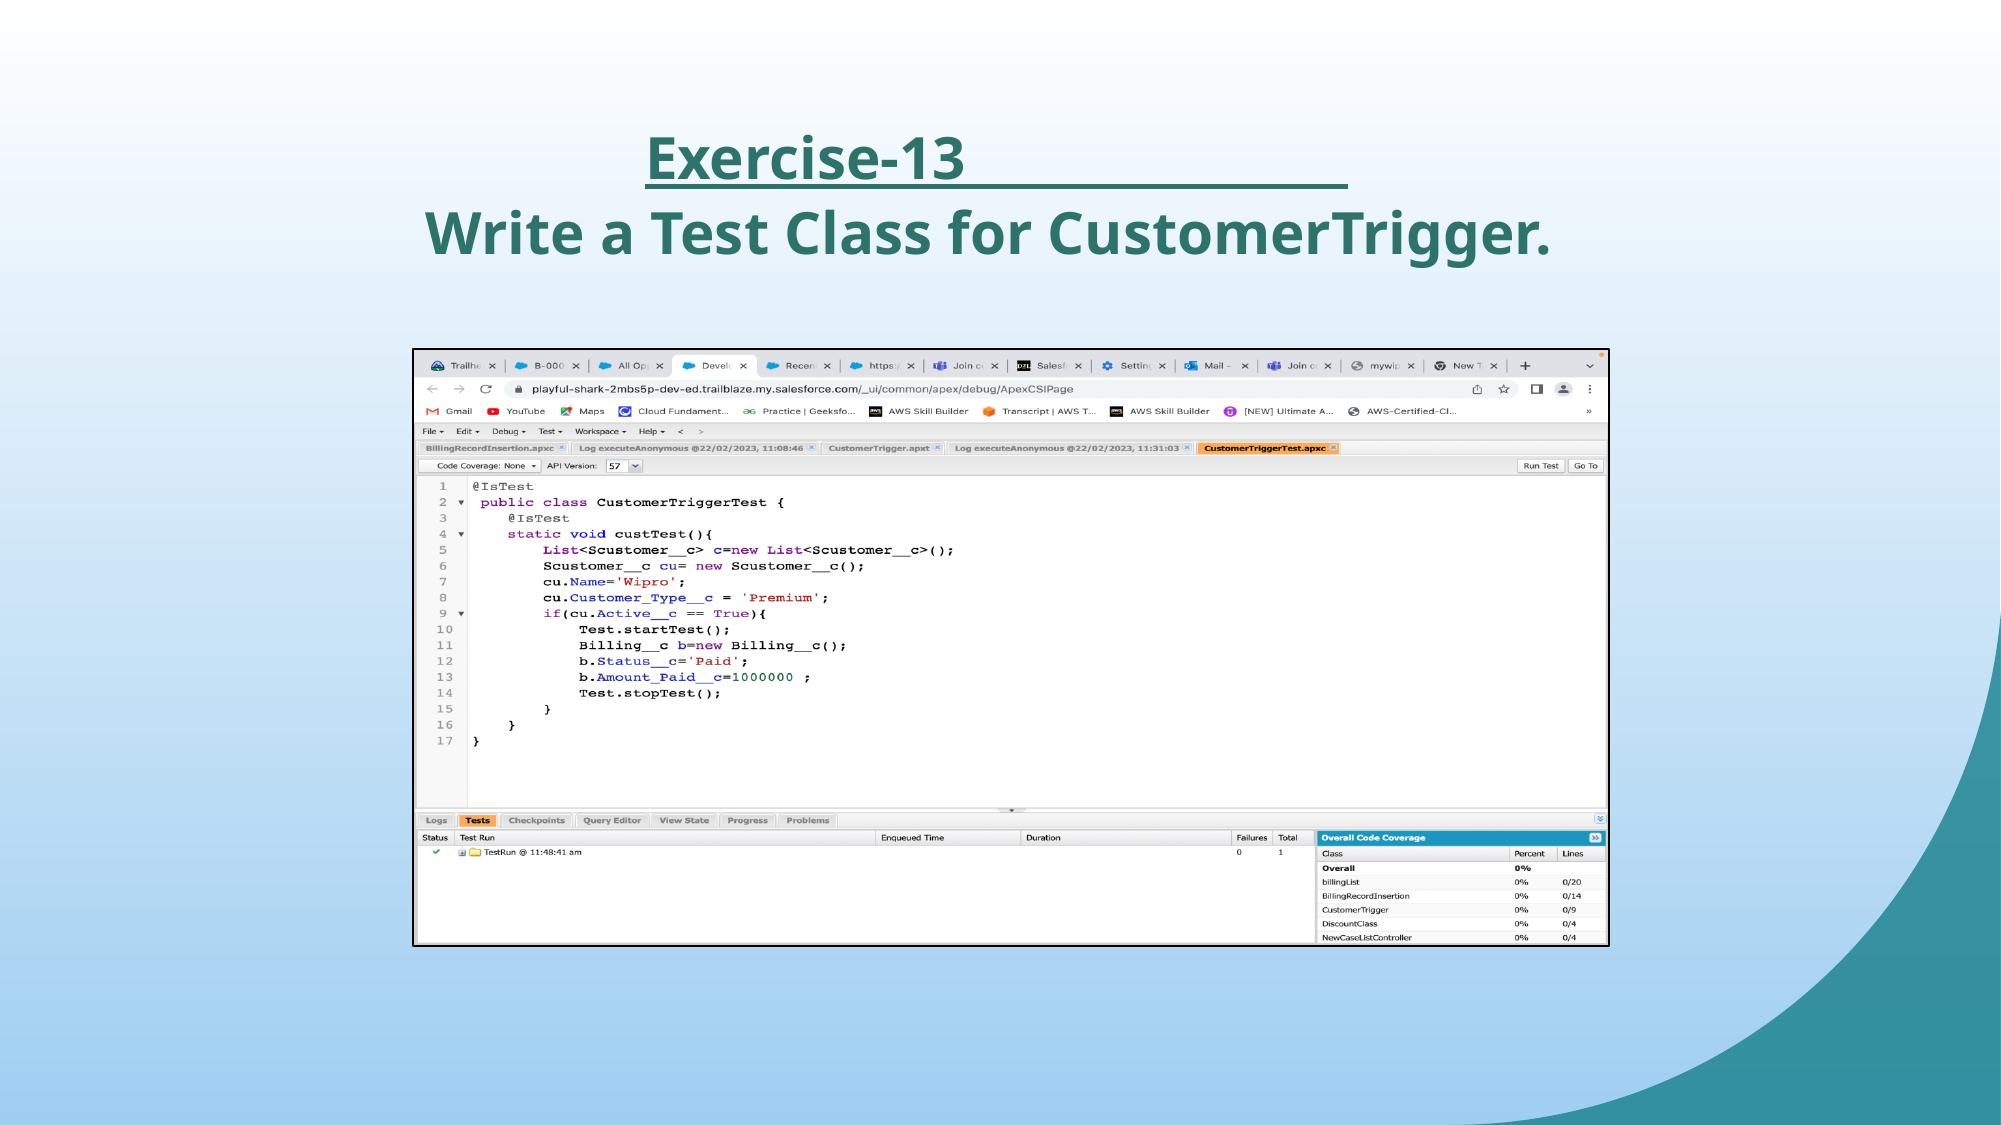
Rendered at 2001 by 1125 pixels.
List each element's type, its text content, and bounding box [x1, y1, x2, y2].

title Exercise-13 Write a Test Class for CustomerTrigger. [133, 58, 1859, 395]
picture [414, 349, 1608, 945]
